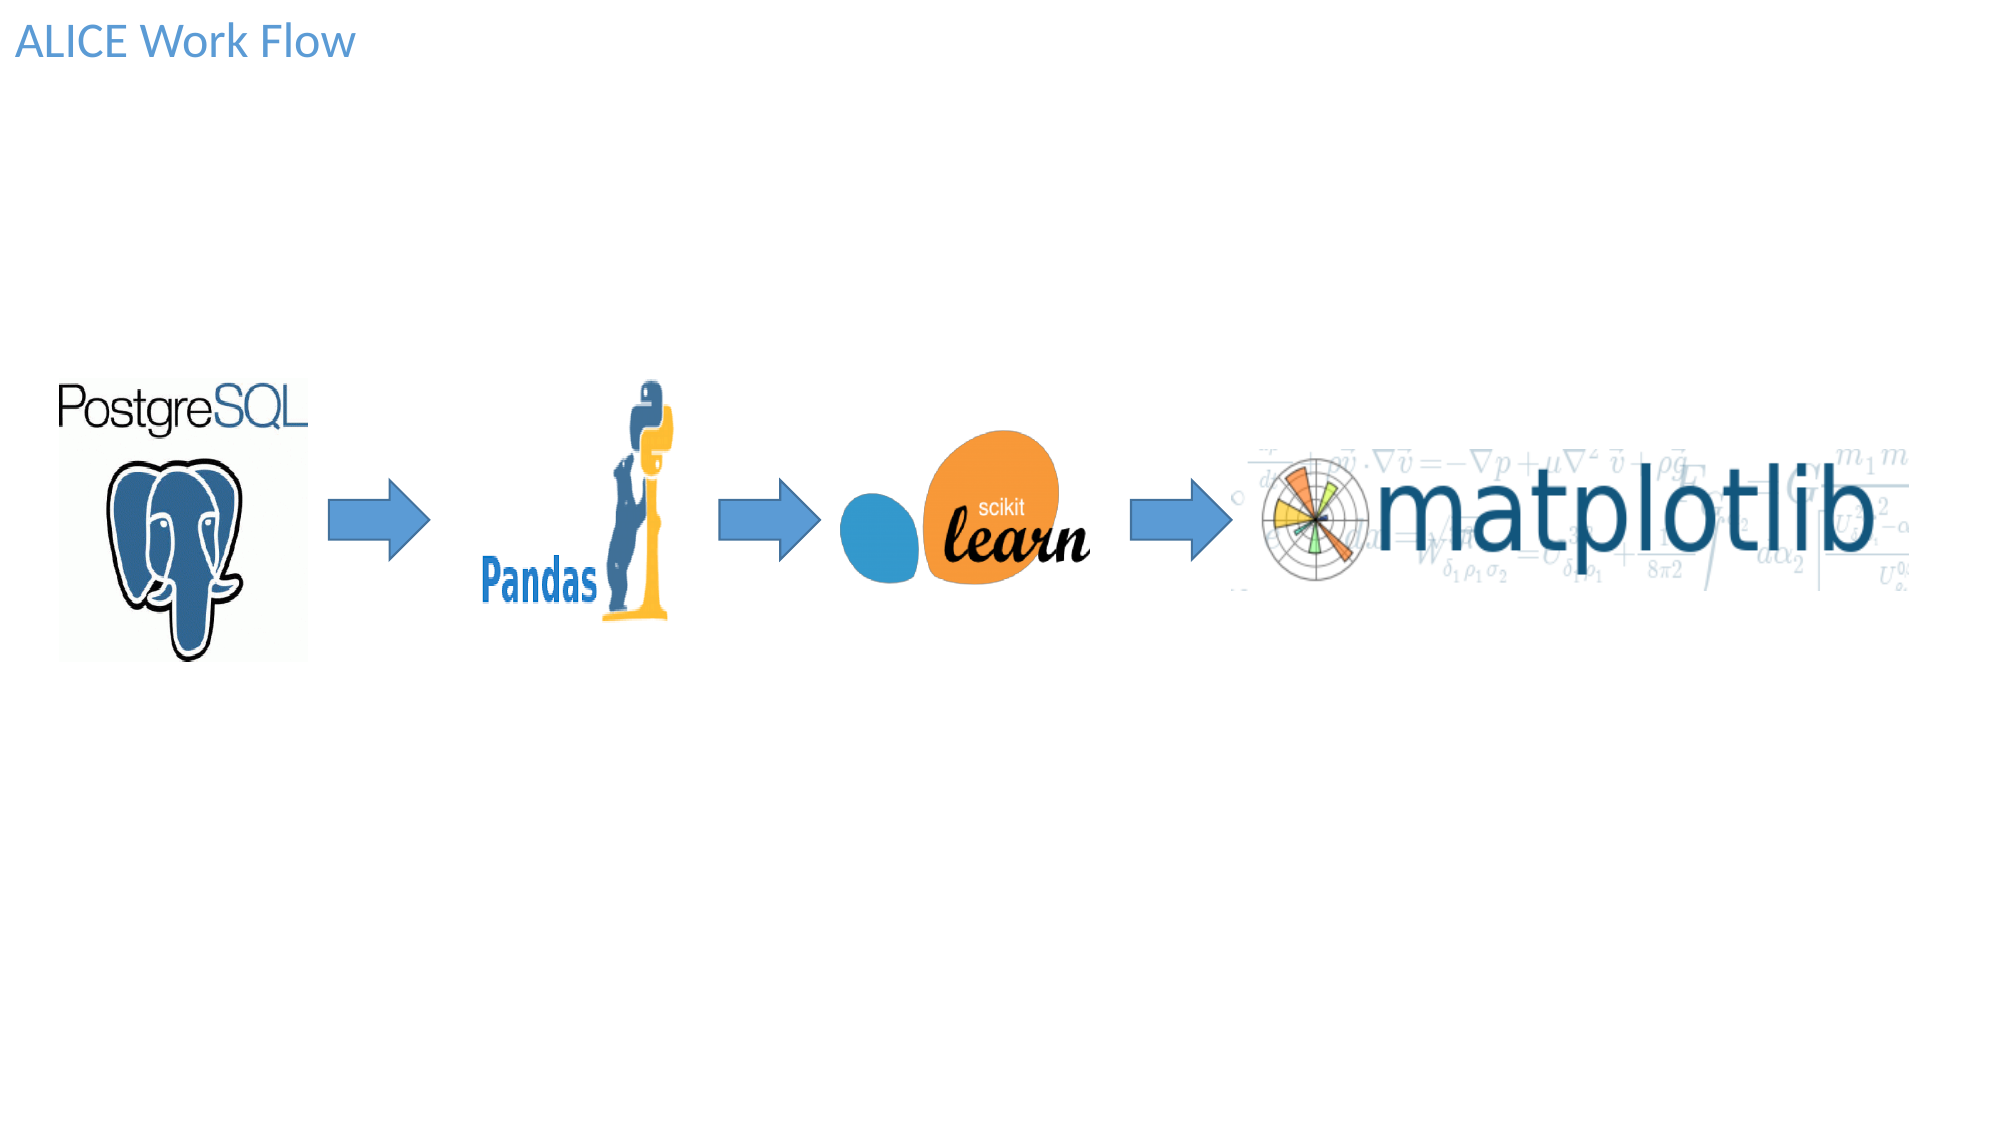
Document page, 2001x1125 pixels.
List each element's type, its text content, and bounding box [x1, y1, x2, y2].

text_box ALICE Work Flow [0, 0, 690, 75]
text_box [719, 378, 1090, 662]
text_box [328, 378, 699, 662]
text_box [1131, 449, 1909, 591]
picture [59, 378, 308, 662]
